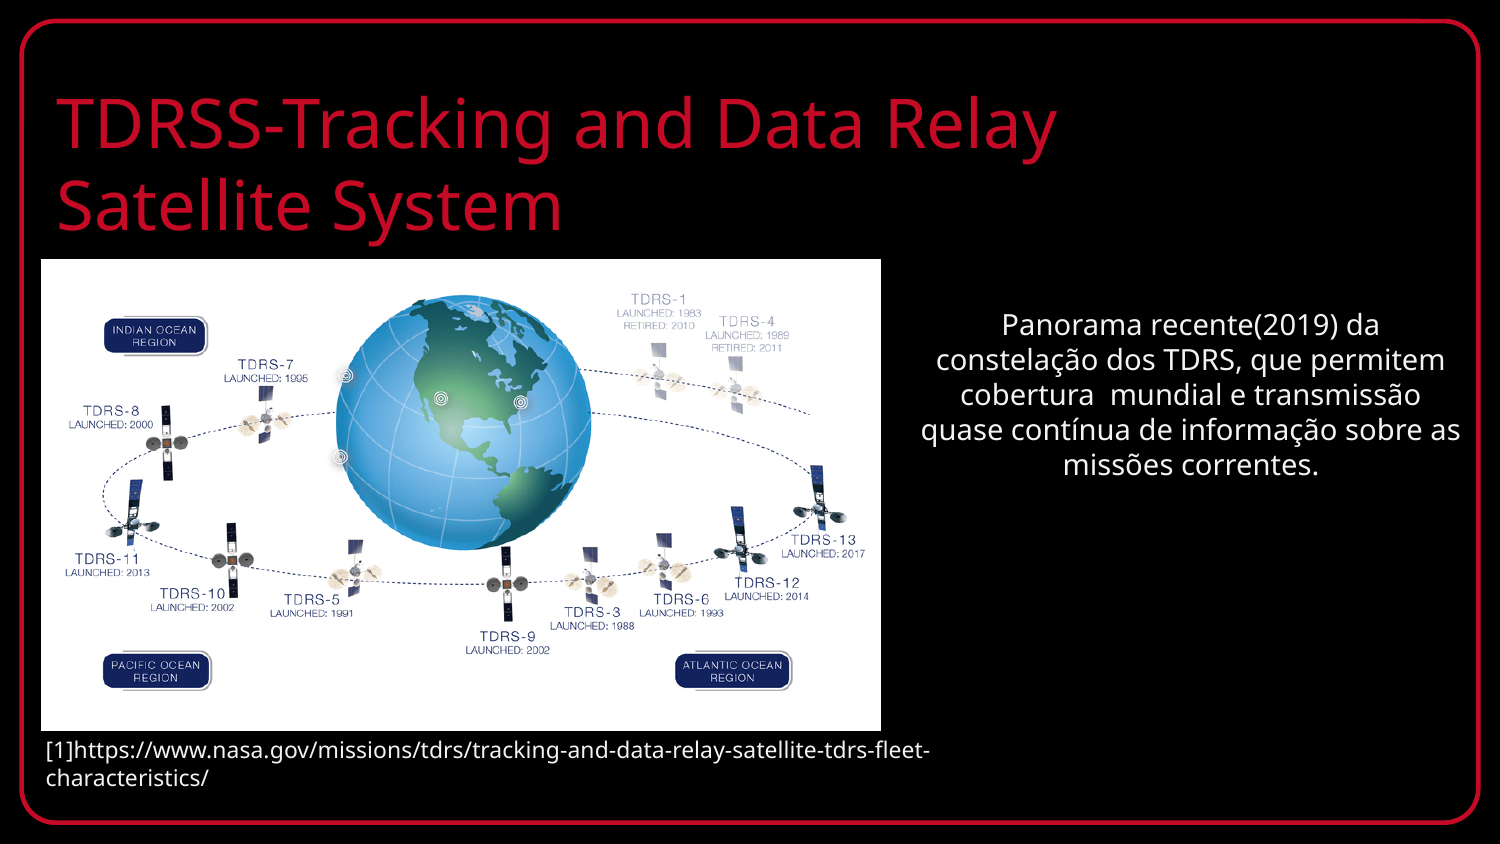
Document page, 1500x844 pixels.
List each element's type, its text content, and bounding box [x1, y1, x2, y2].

subtitle [1]https://www.nasa.gov/missions/tdrs/tracking-and-data-relay-satellite-tdrs-fleet-characteristics/ [30, 720, 1012, 784]
title TDRSS-Tracking and Data Relay Satellite System [41, 65, 1231, 260]
text_box Panorama recente(2019) da constelação dos TDRS, que permitem cobertura mundial e transmissão quase contínua de informação sobre as missões correntes. [904, 291, 1478, 553]
picture [41, 258, 881, 732]
